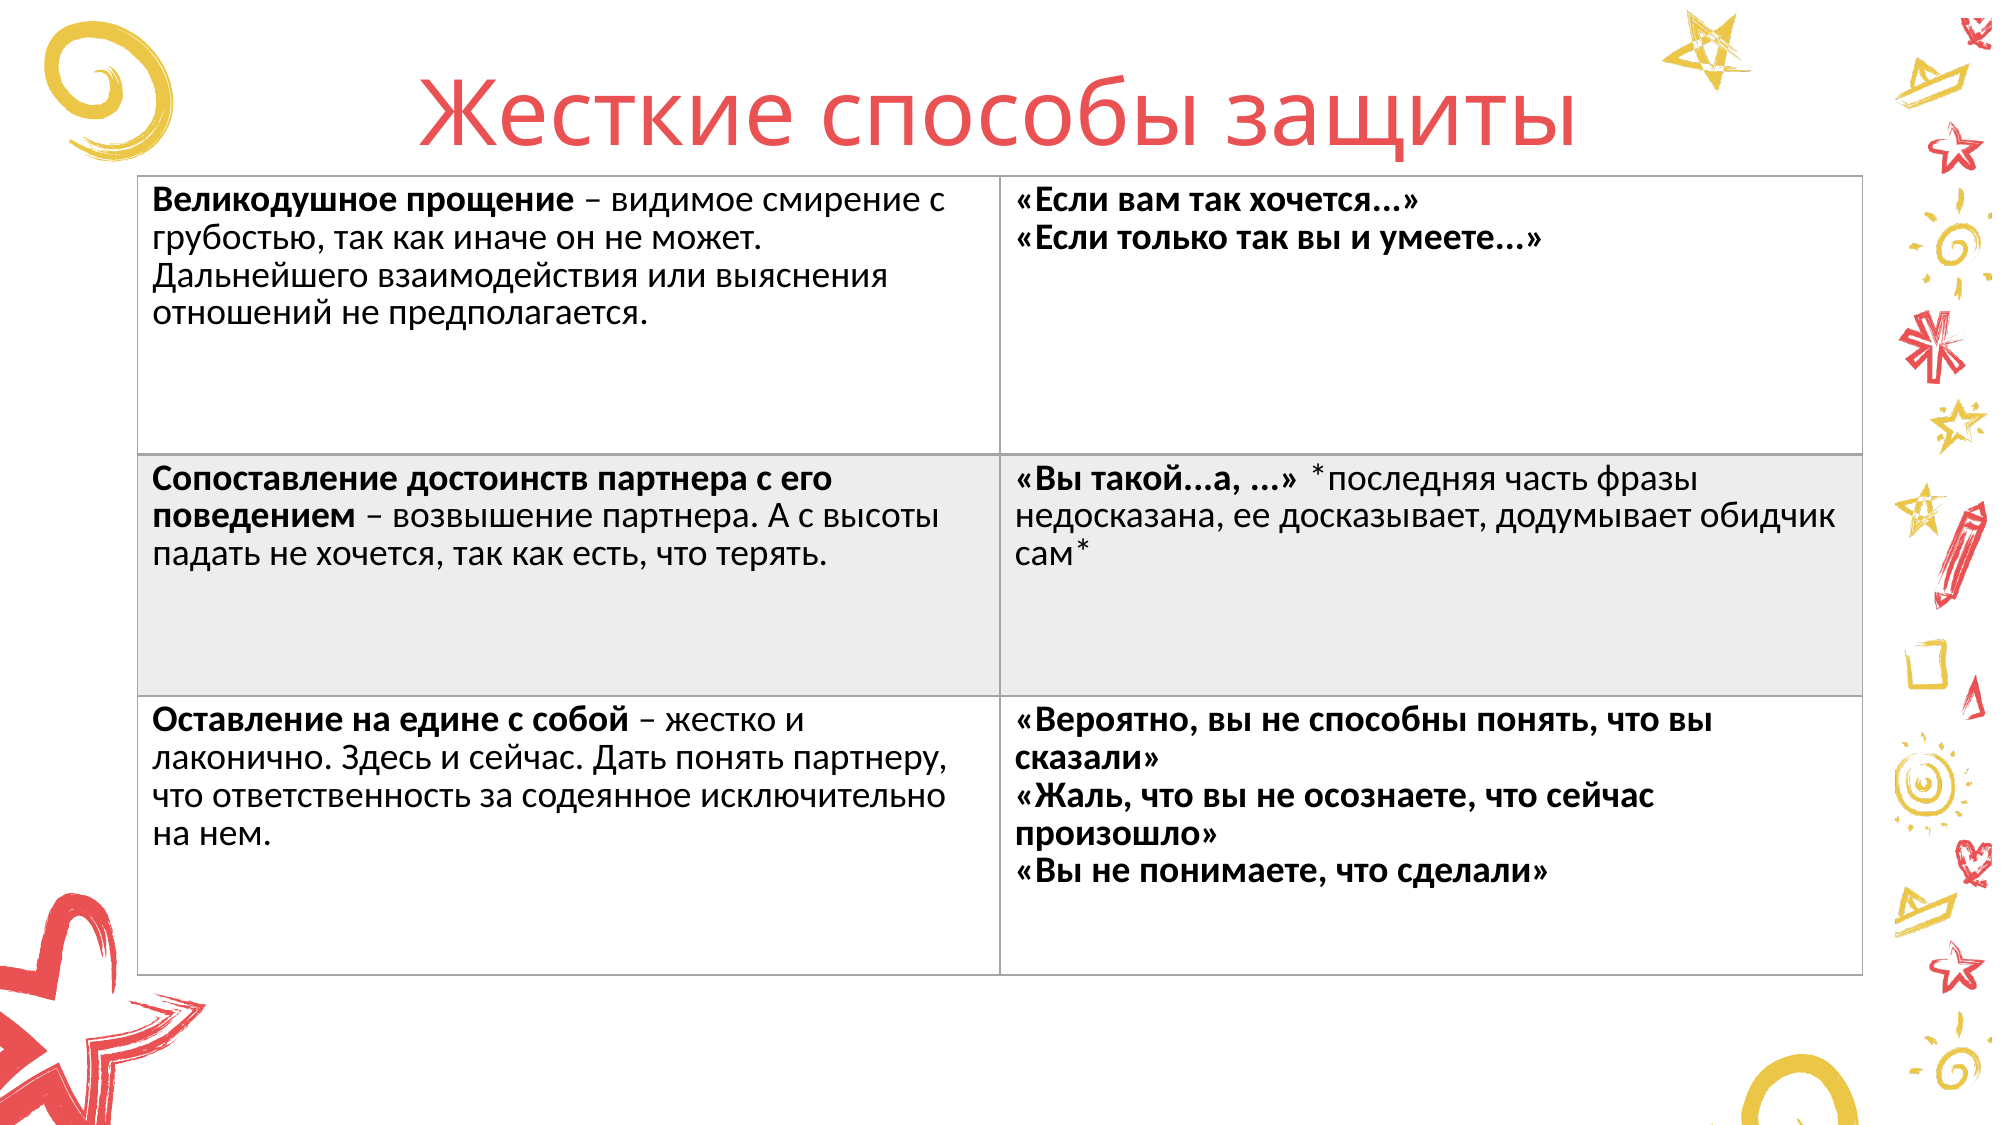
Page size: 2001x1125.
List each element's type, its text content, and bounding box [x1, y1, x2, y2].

text_box [44, 21, 174, 162]
table_cell Оставление на едине с собой – жестко и лаконично. Здесь и сейчас. Дать понять партнеру, что ответственность за содеянное исключительно на нем. [138, 697, 999, 974]
picture [1657, 7, 1755, 96]
table_cell «Вероятно, вы не способны понять, что вы сказали» «Жаль, что вы не осознаете, что сейчас произошло» «Вы не понимаете, что сделали» [1001, 697, 1862, 974]
table_cell «Вы такой...а, ...» *последняя часть фразы недосказана, ее досказывает, додумывает обидчик сам* [1001, 456, 1862, 695]
table_header «Если вам так хочется...» «Если только так вы и умеете...» [1001, 177, 1862, 453]
text_box [0, 892, 117, 1001]
text_box [1741, 1054, 1859, 1125]
table_header Великодушное прощение – видимое смирение с грубостью, так как иначе он не может. Дальнейшего взаимодействия или выяснения отношений не предполагается. [138, 177, 999, 453]
text_box [0, 993, 207, 1125]
title Жесткие способы защиты [137, 7, 1863, 175]
picture [1891, 0, 2000, 1125]
table_cell Сопоставление достоинств партнера с его поведением – возвышение партнера. А с высоты падать не хочется, так как есть, что терять. [138, 456, 999, 695]
